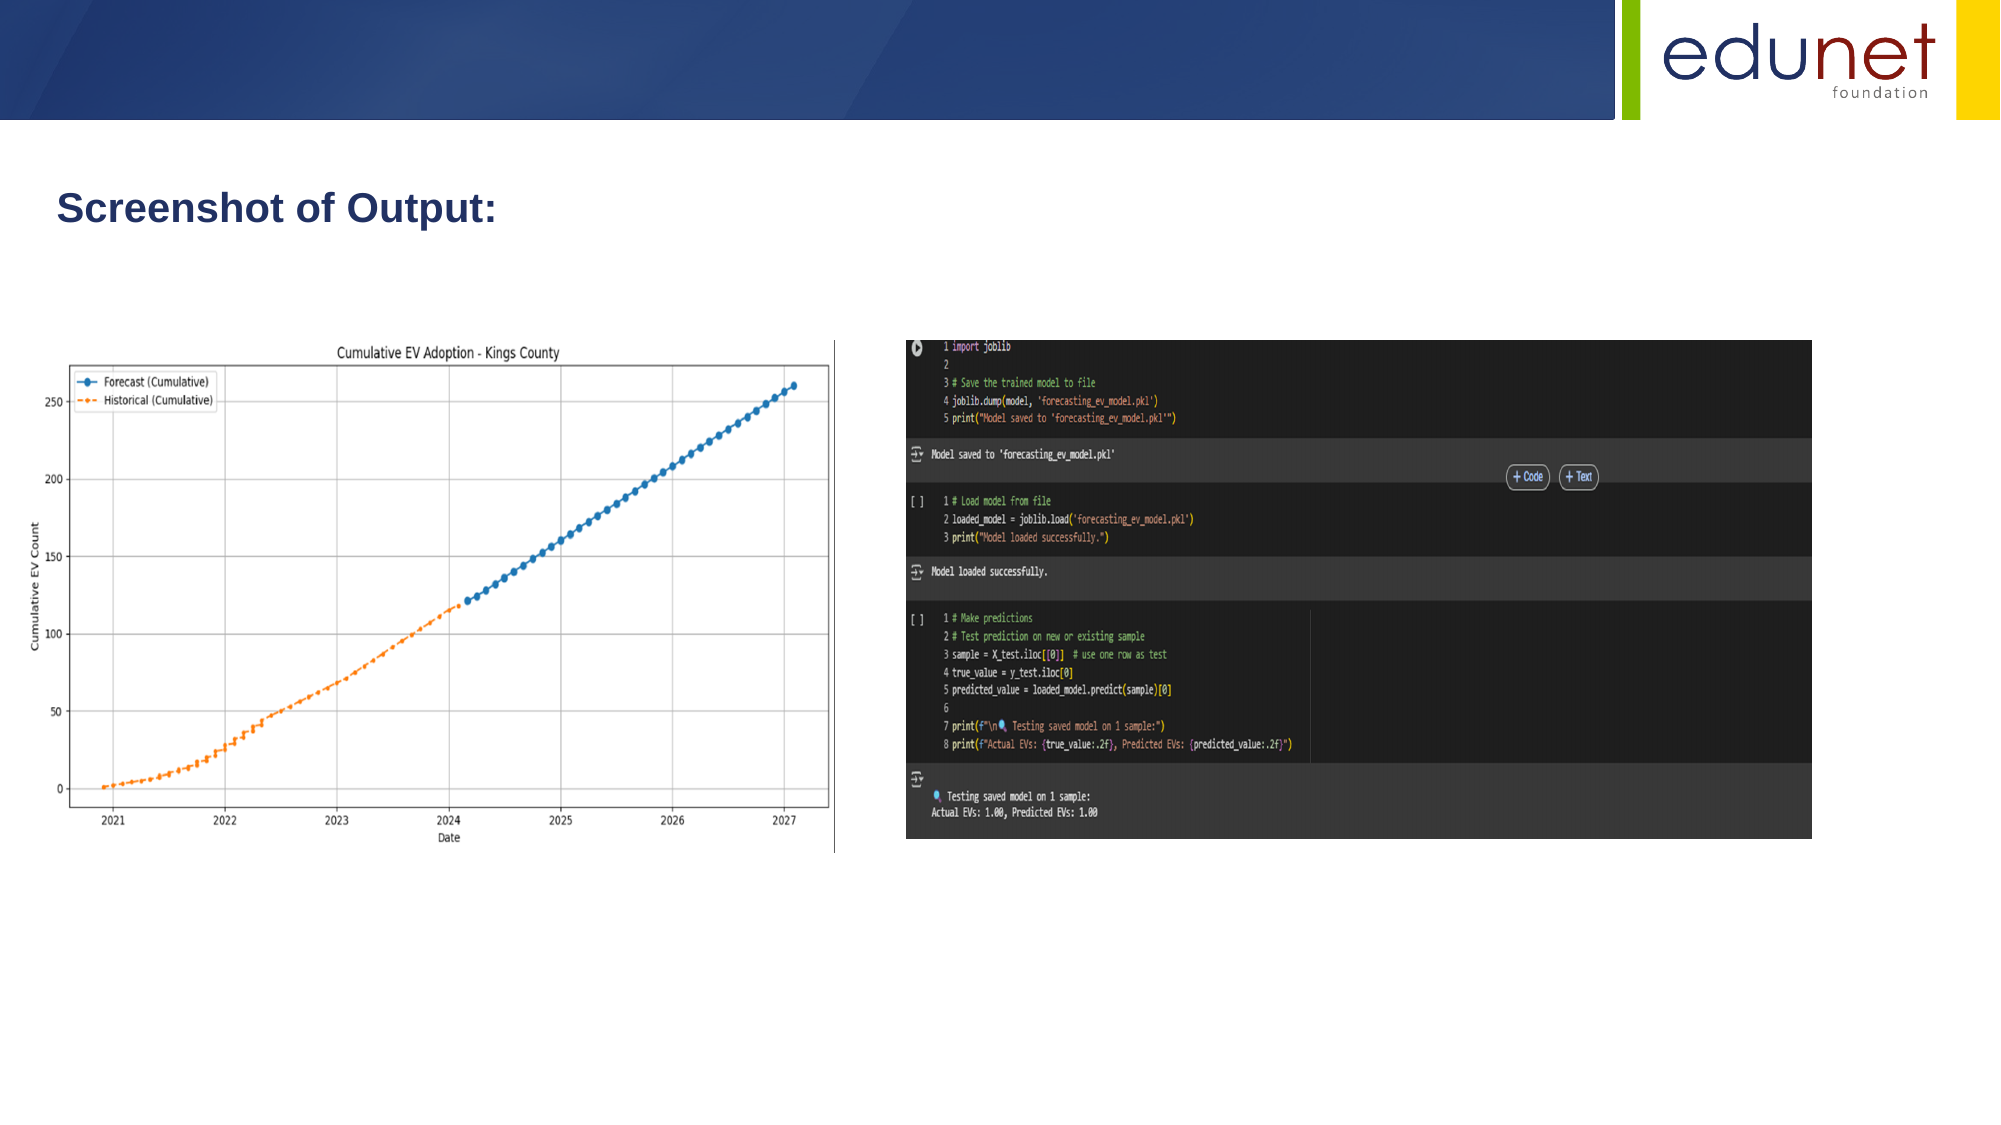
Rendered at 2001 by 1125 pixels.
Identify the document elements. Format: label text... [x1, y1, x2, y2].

picture [1652, 12, 1948, 108]
picture [25, 340, 835, 853]
picture [906, 340, 1812, 839]
text_box Screenshot of Output: [41, 172, 1043, 238]
